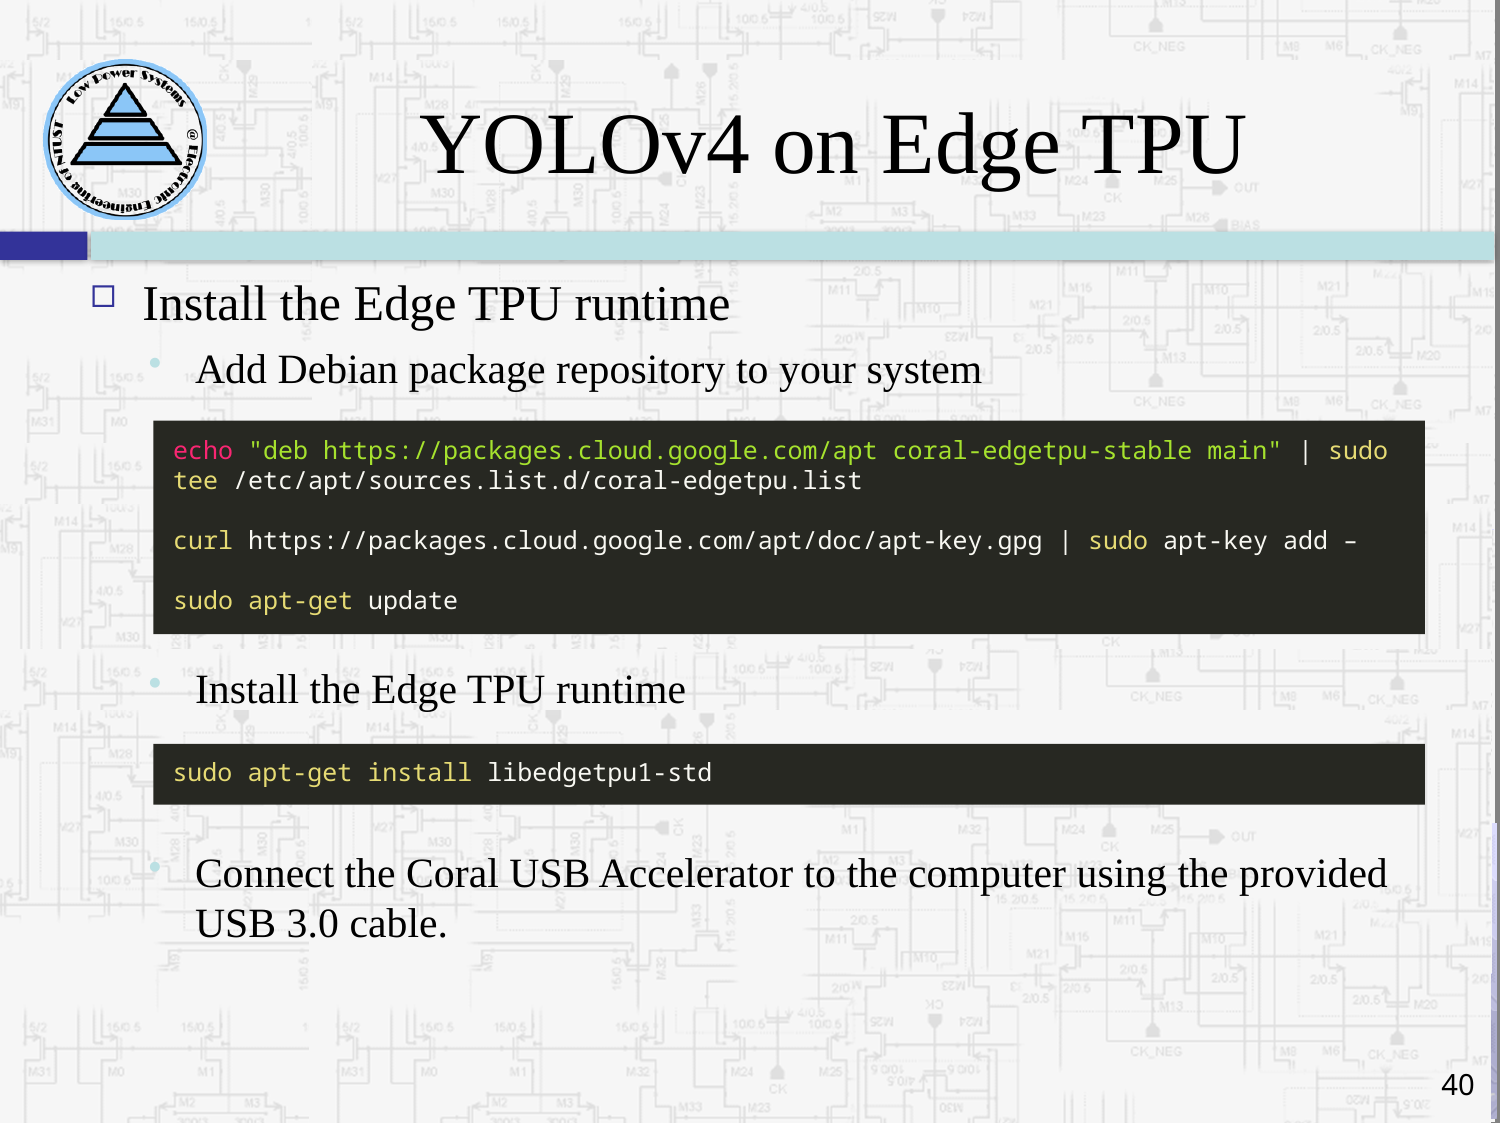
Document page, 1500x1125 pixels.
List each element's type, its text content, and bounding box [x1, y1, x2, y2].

text_box sudo apt-get install libedgetpu1-std [172, 745, 1425, 786]
list Install the Edge TPU runtime Add Debian package repository to your system Install the Edge TPU runtime Connect the Coral USB Accelerator to the computer using the provided USB 3.0 cable. [75, 262, 1425, 1005]
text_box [153, 420, 1426, 635]
slide_number 40 [1139, 1058, 1490, 1114]
title YOLOv4 on Edge TPU [242, 45, 1425, 233]
picture [0, 0, 1500, 1123]
text_box [151, 742, 1427, 807]
